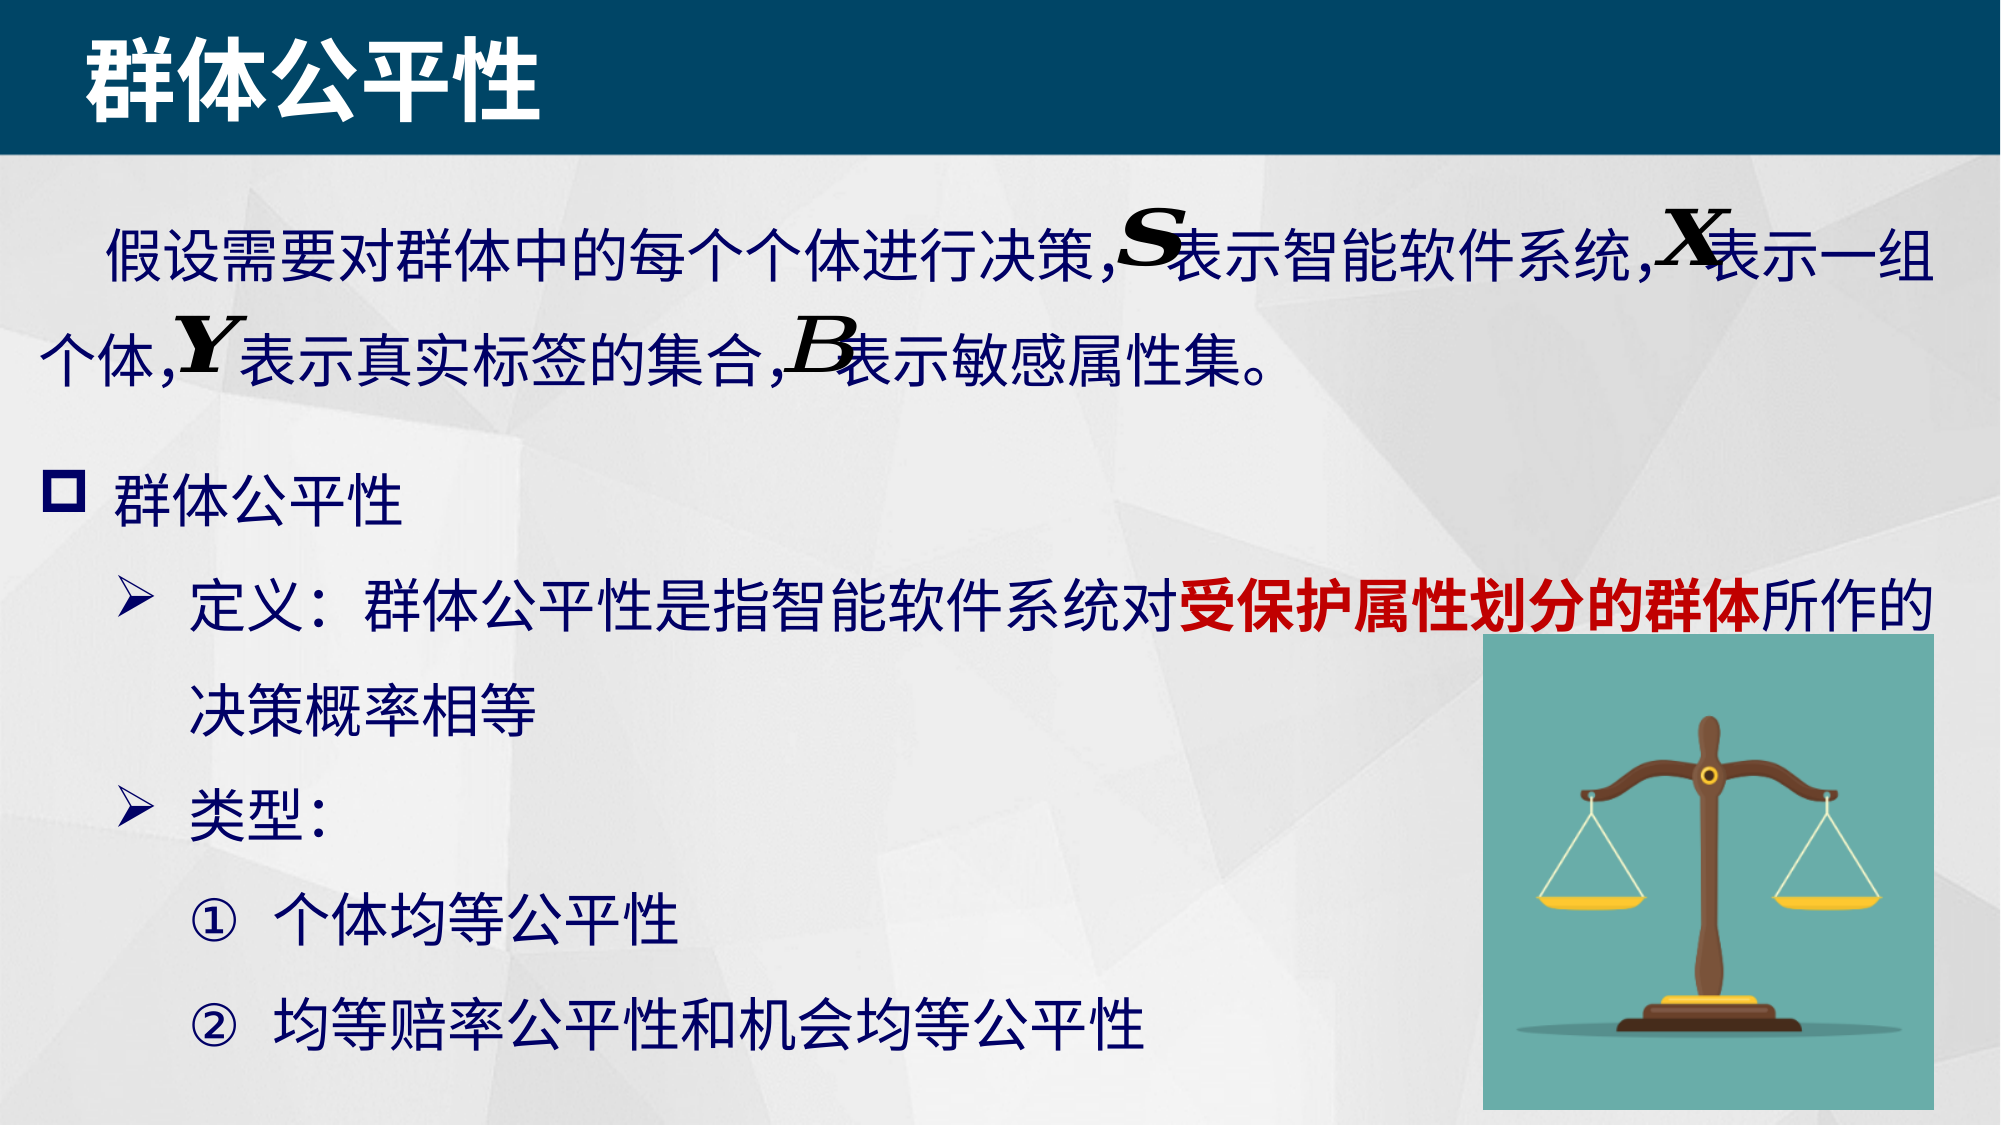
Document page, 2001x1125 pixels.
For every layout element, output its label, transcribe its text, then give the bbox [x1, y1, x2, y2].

text_box 假设需要对群体中的每个个体进行决策， 表示智能软件系统， 表示一组个体， 表示真实标签的集合， 表示敏感属性集。 群体公平性 定义：群体公平性是指智能软件系统对受保护属性划分的群体所作的决策概率相等 类型： 个体均等公平性 均等赔率公平性和机会均等公平性 [23, 176, 1974, 1066]
picture [0, 155, 2001, 1125]
text_box 群体公平性 [70, 15, 1688, 140]
